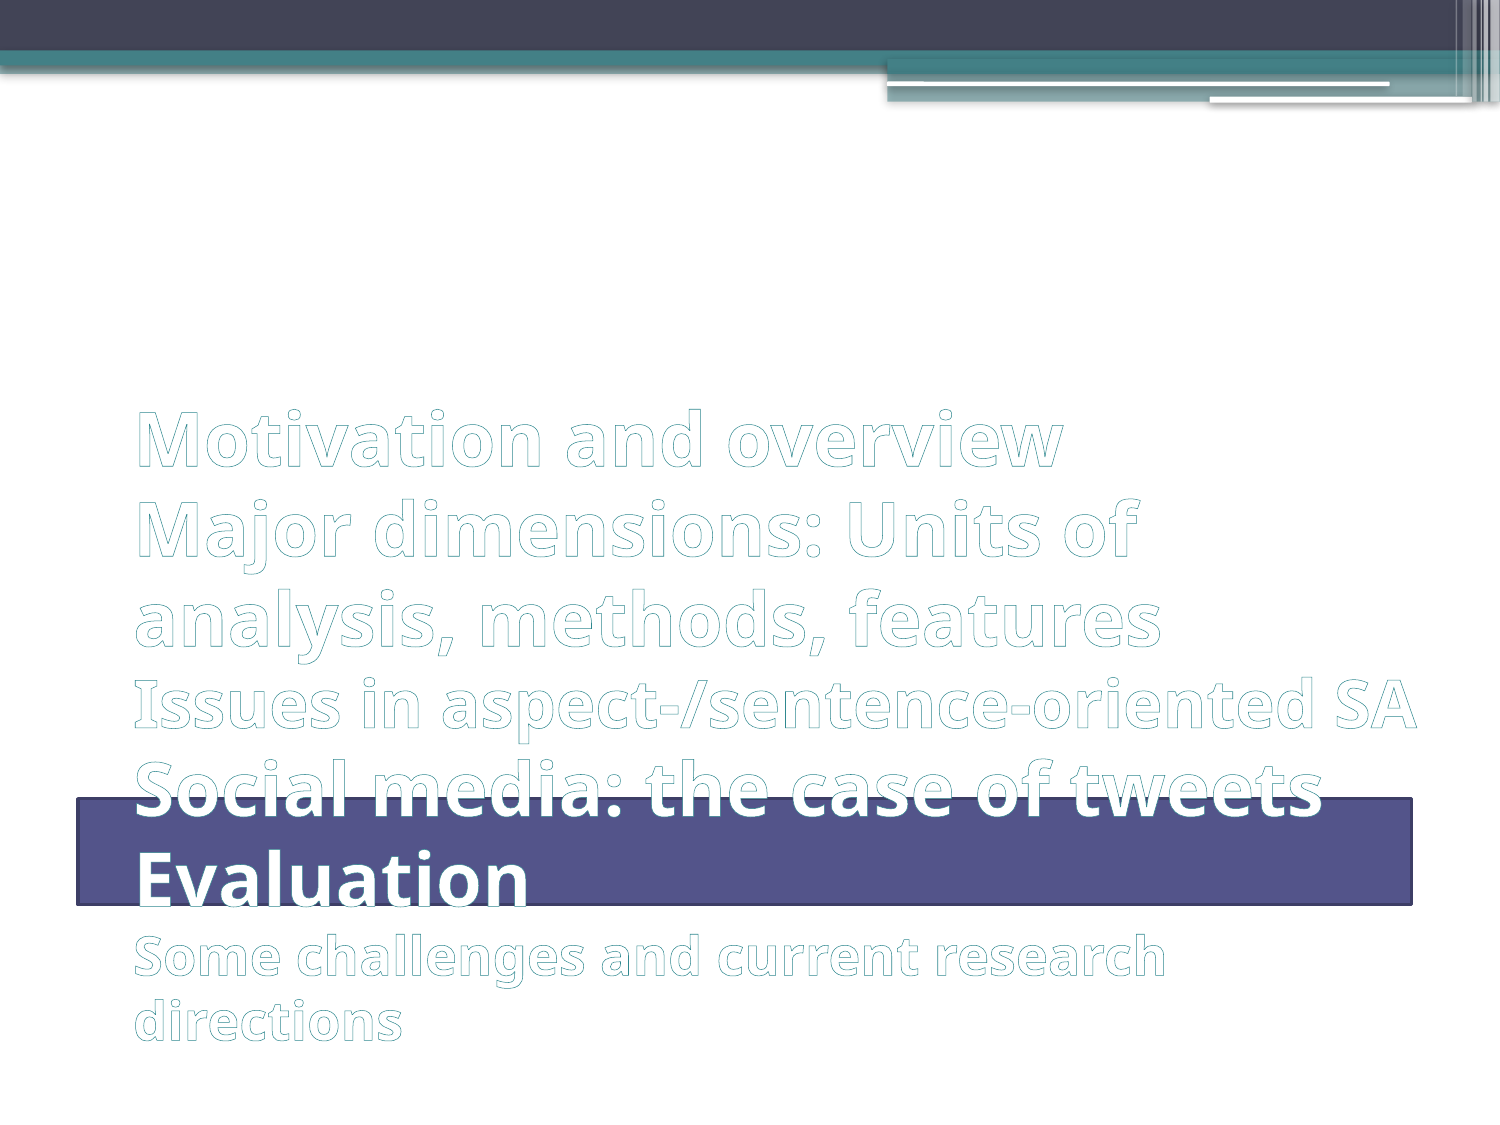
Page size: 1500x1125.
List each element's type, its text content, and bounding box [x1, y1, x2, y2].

text_box [76, 797, 118, 906]
title Motivation and overview Major dimensions: Units of analysis, methods, features Issues in aspect-/sentence-oriented SA Social media: the case of tweets Evaluation Some challenges and current research directions [118, 160, 1447, 1059]
